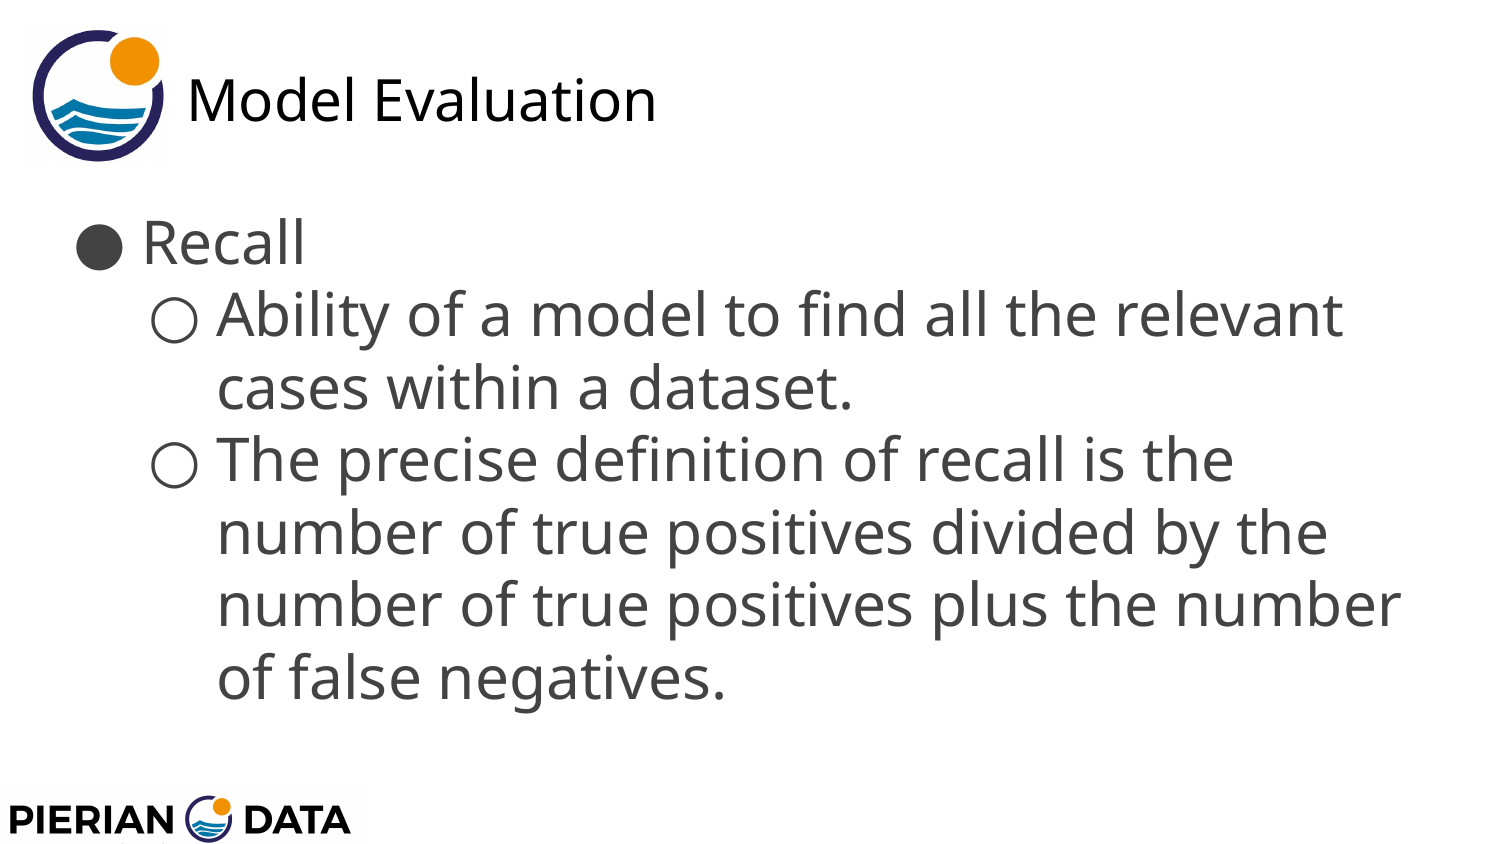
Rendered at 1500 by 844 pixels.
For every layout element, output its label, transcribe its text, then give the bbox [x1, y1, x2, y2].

title Model Evaluation [176, 48, 1449, 143]
picture [24, 24, 172, 167]
picture [0, 787, 368, 844]
list Recall Ability of a model to find all the relevant cases within a dataset. The precise definition of recall is the number of true positives divided by the number of true positives plus the number of false negatives. [51, 189, 1476, 750]
